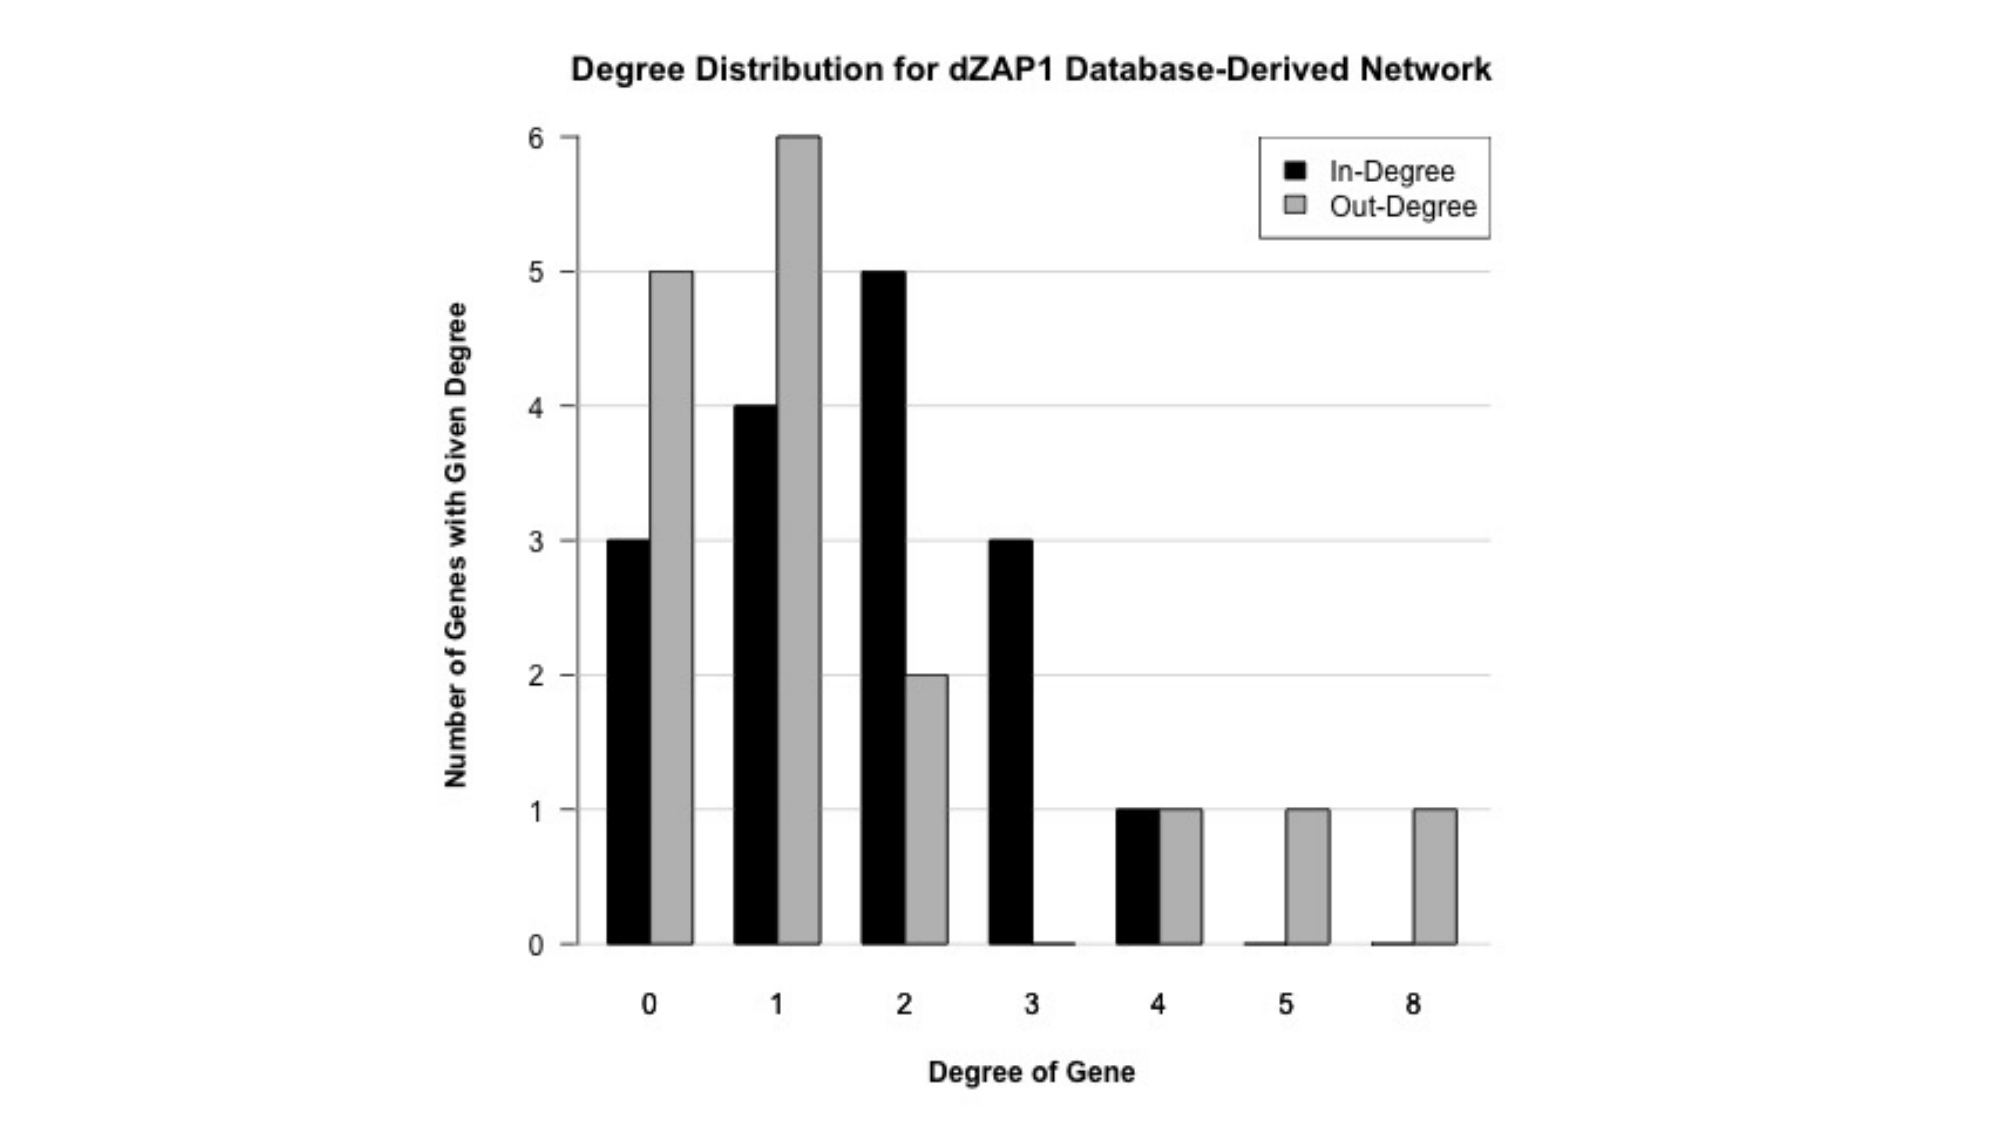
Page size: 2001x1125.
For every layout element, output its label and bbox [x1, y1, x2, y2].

picture [436, 0, 1562, 1125]
